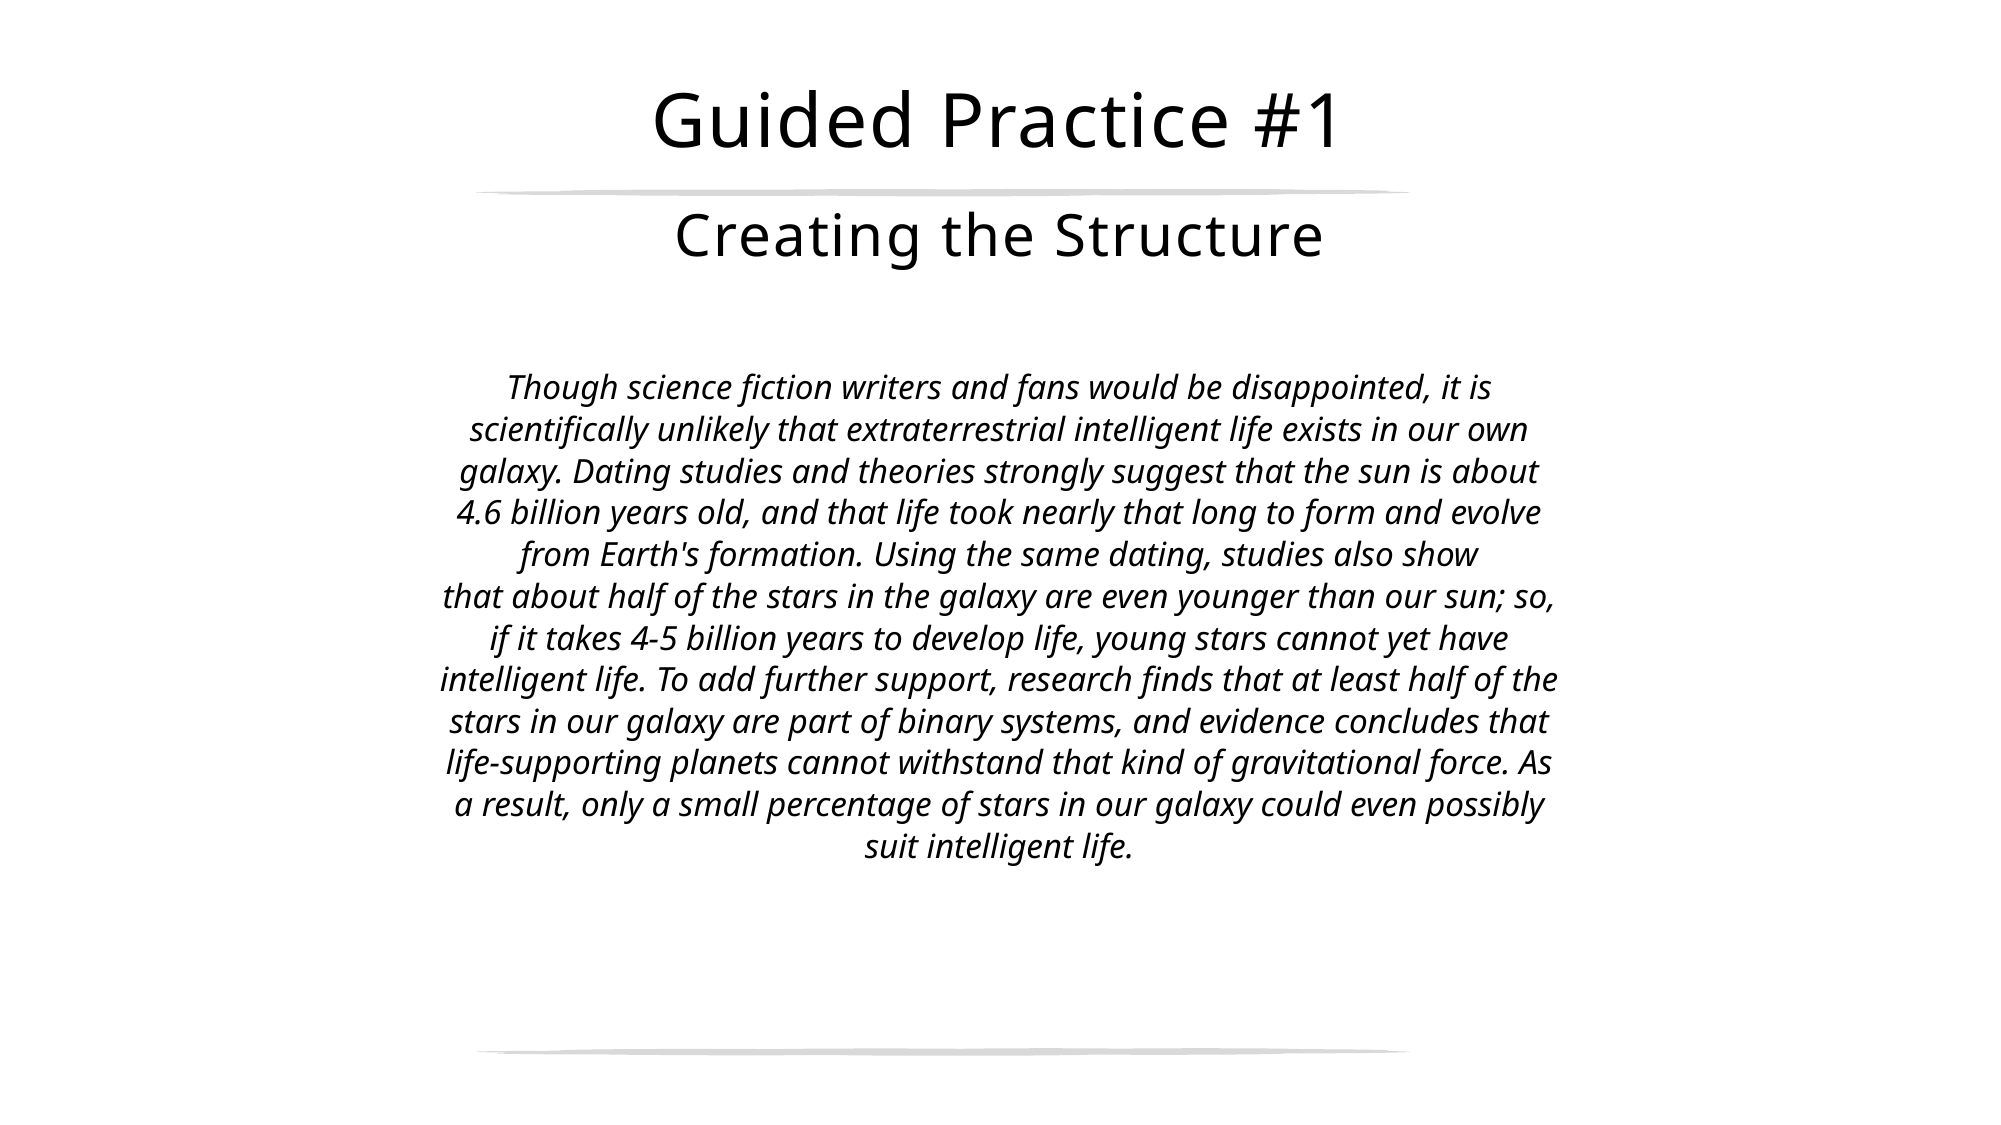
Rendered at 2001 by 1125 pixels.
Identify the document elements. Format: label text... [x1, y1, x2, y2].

list Though science fiction writers and fans would be disappointed, it is scientifically unlikely that extraterrestrial intelligent life exists in our own galaxy. Dating studies and theories strongly suggest that the sun is about 4.6 billion years old, and that life took nearly that long to form and evolve from Earth's formation. Using the same dating, studies also show that about half of the stars in the galaxy are even younger than our sun; so, if it takes 4-5 billion years to develop life, young stars cannot yet have intelligent life. To add further support, research finds that at least half of the stars in our galaxy are part of binary systems, and evidence concludes that life-supporting planets cannot withstand that kind of gravitational force. As a result, only a small percentage of stars in our galaxy could even possibly suit intelligent life. [423, 357, 1576, 1056]
subtitle Creating the Structure [137, 198, 1863, 289]
title Guided Practice #1 [137, 59, 1863, 187]
text_box [475, 187, 1411, 198]
text_box [475, 1047, 1411, 1057]
